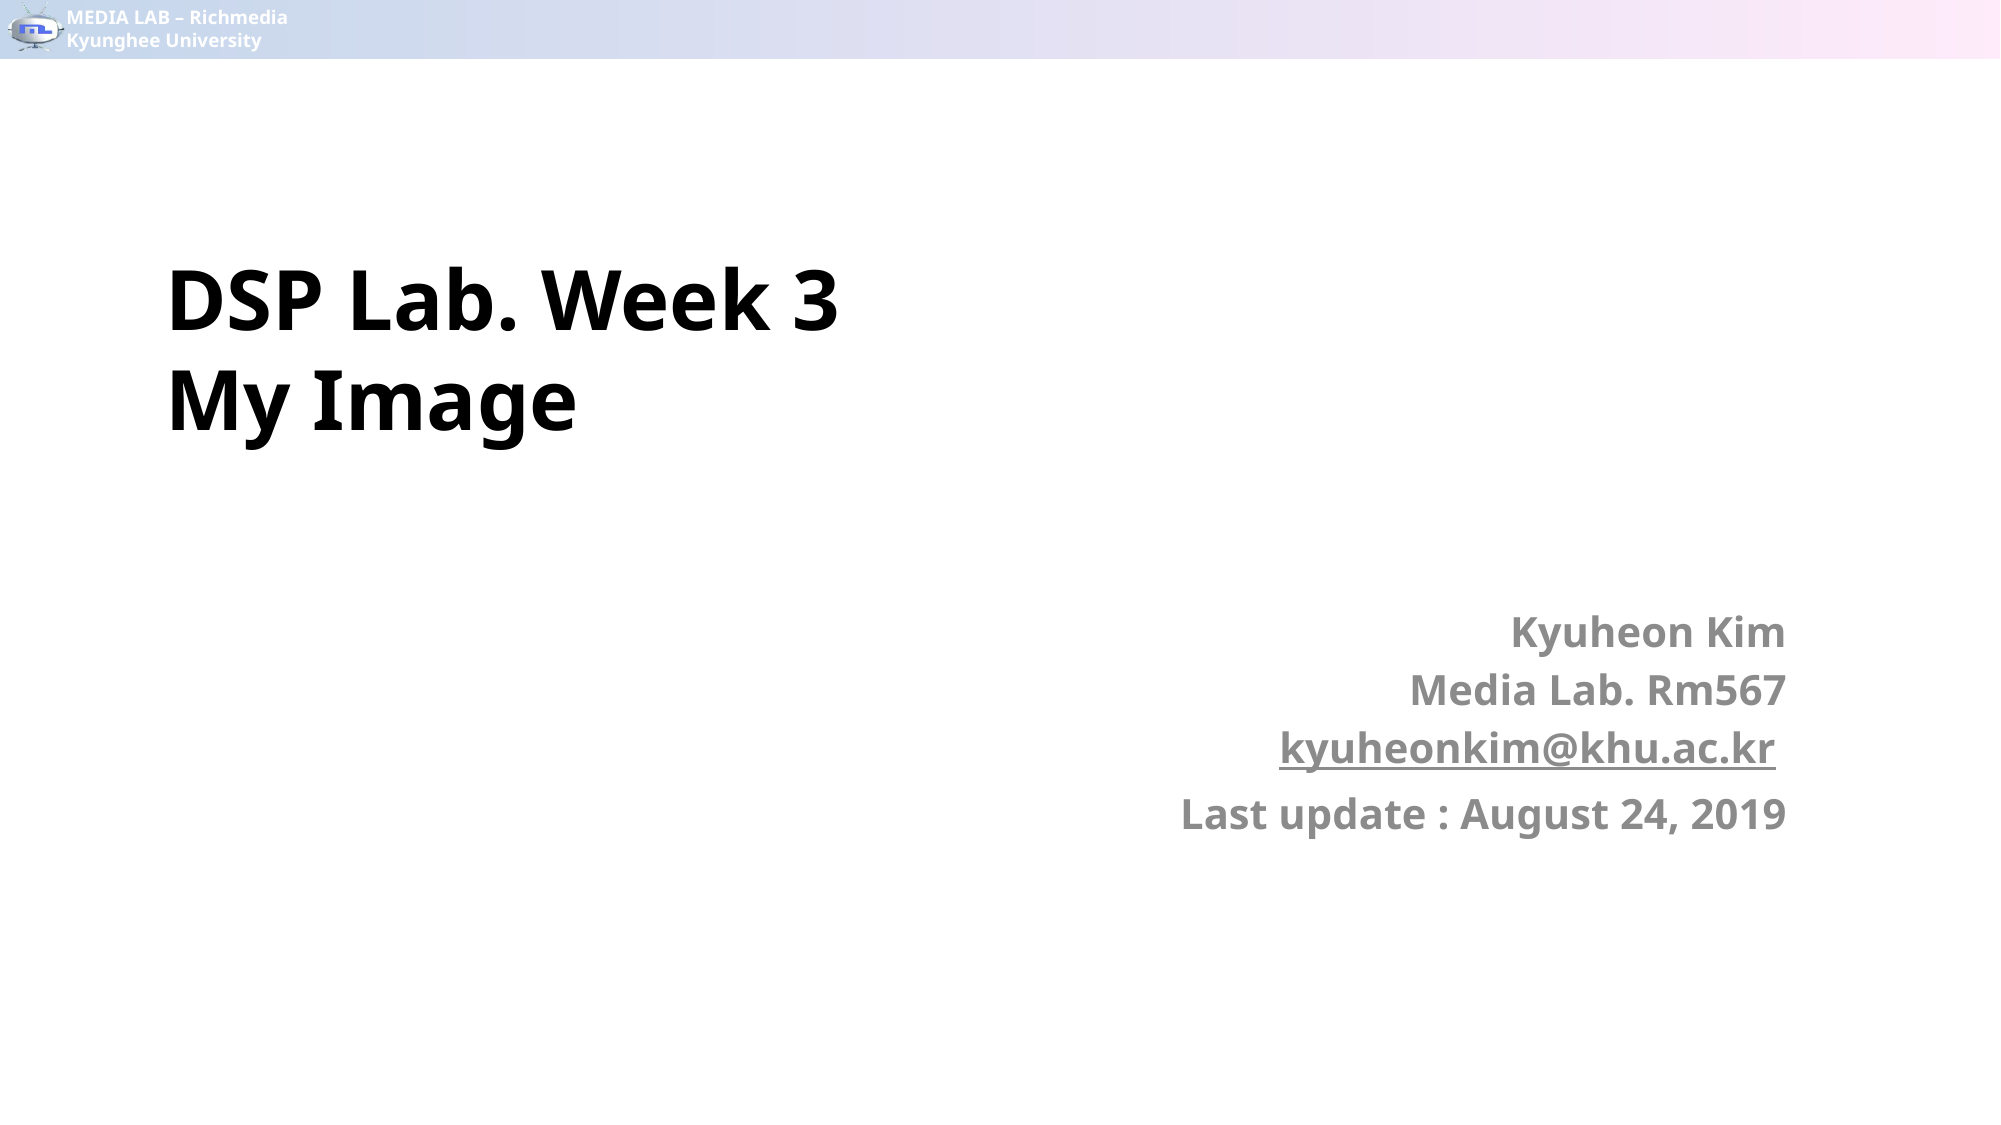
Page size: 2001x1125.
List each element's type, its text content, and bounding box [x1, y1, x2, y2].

subtitle Kyuheon Kim Media Lab. Rm567 kyuheonkim@khu.ac.kr Last update : August 24, 2019 [751, 597, 1802, 886]
title DSP Lab. Week 3 My Image [150, 226, 1851, 468]
picture [0, 0, 68, 51]
